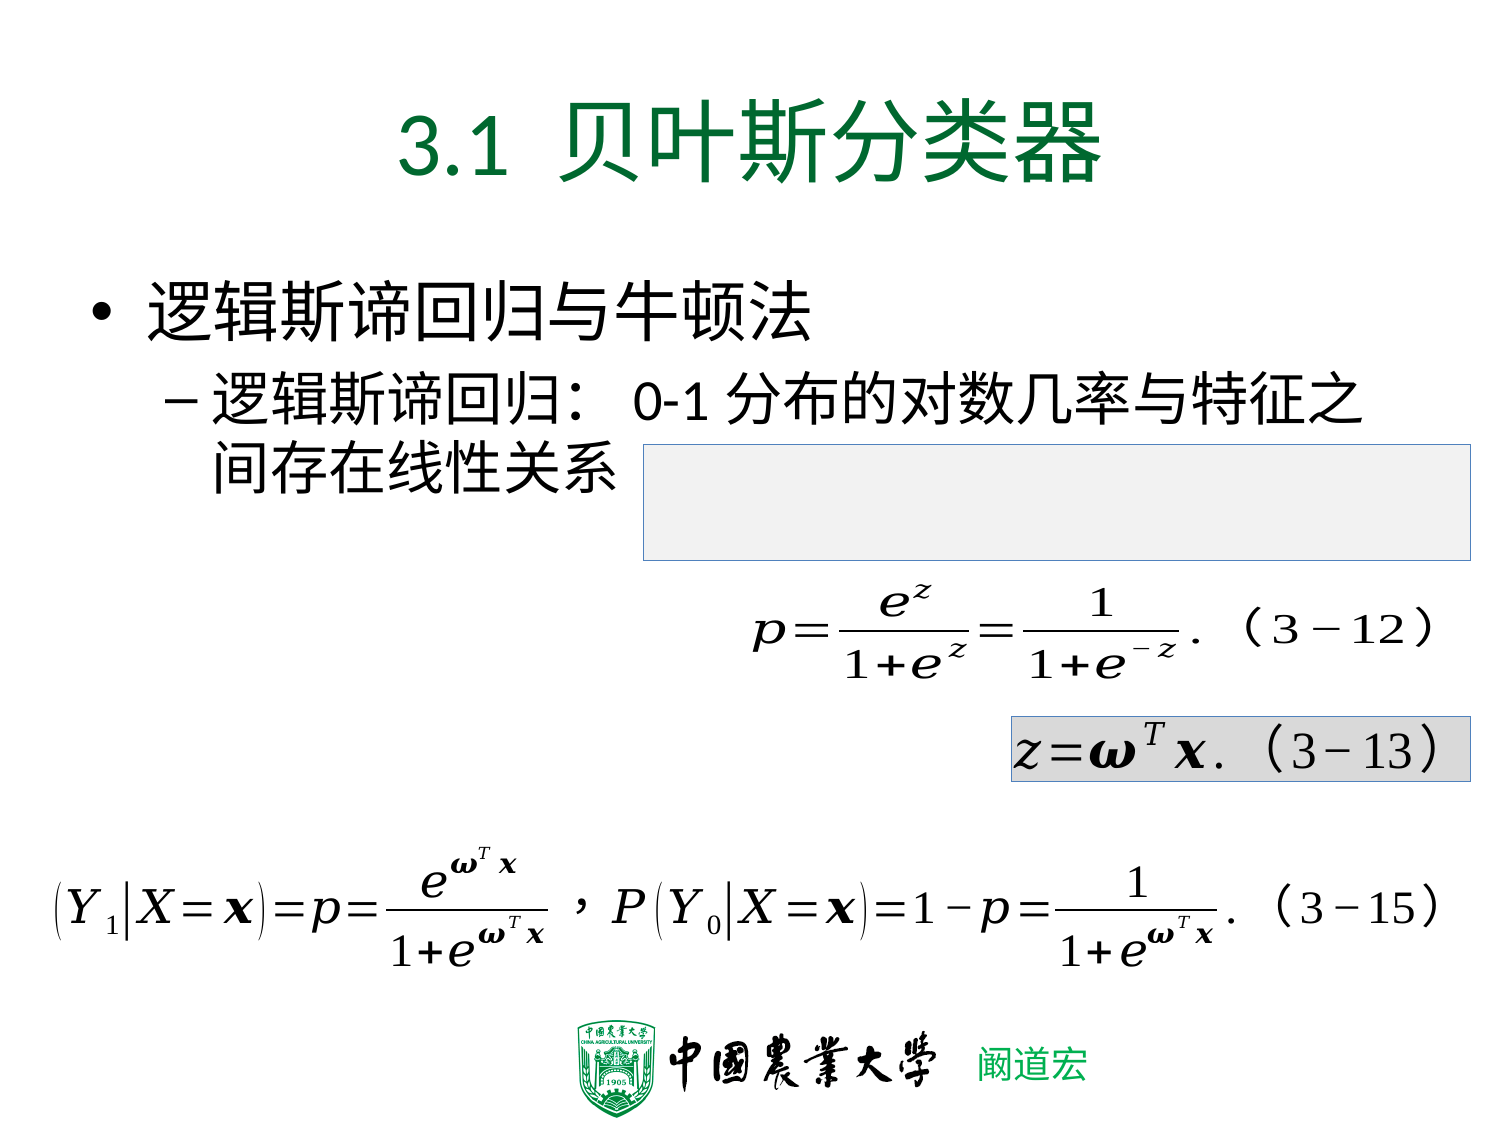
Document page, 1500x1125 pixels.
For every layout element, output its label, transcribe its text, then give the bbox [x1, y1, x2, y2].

picture [573, 1016, 939, 1119]
title 3.1 贝叶斯分类器 [75, 45, 1425, 233]
